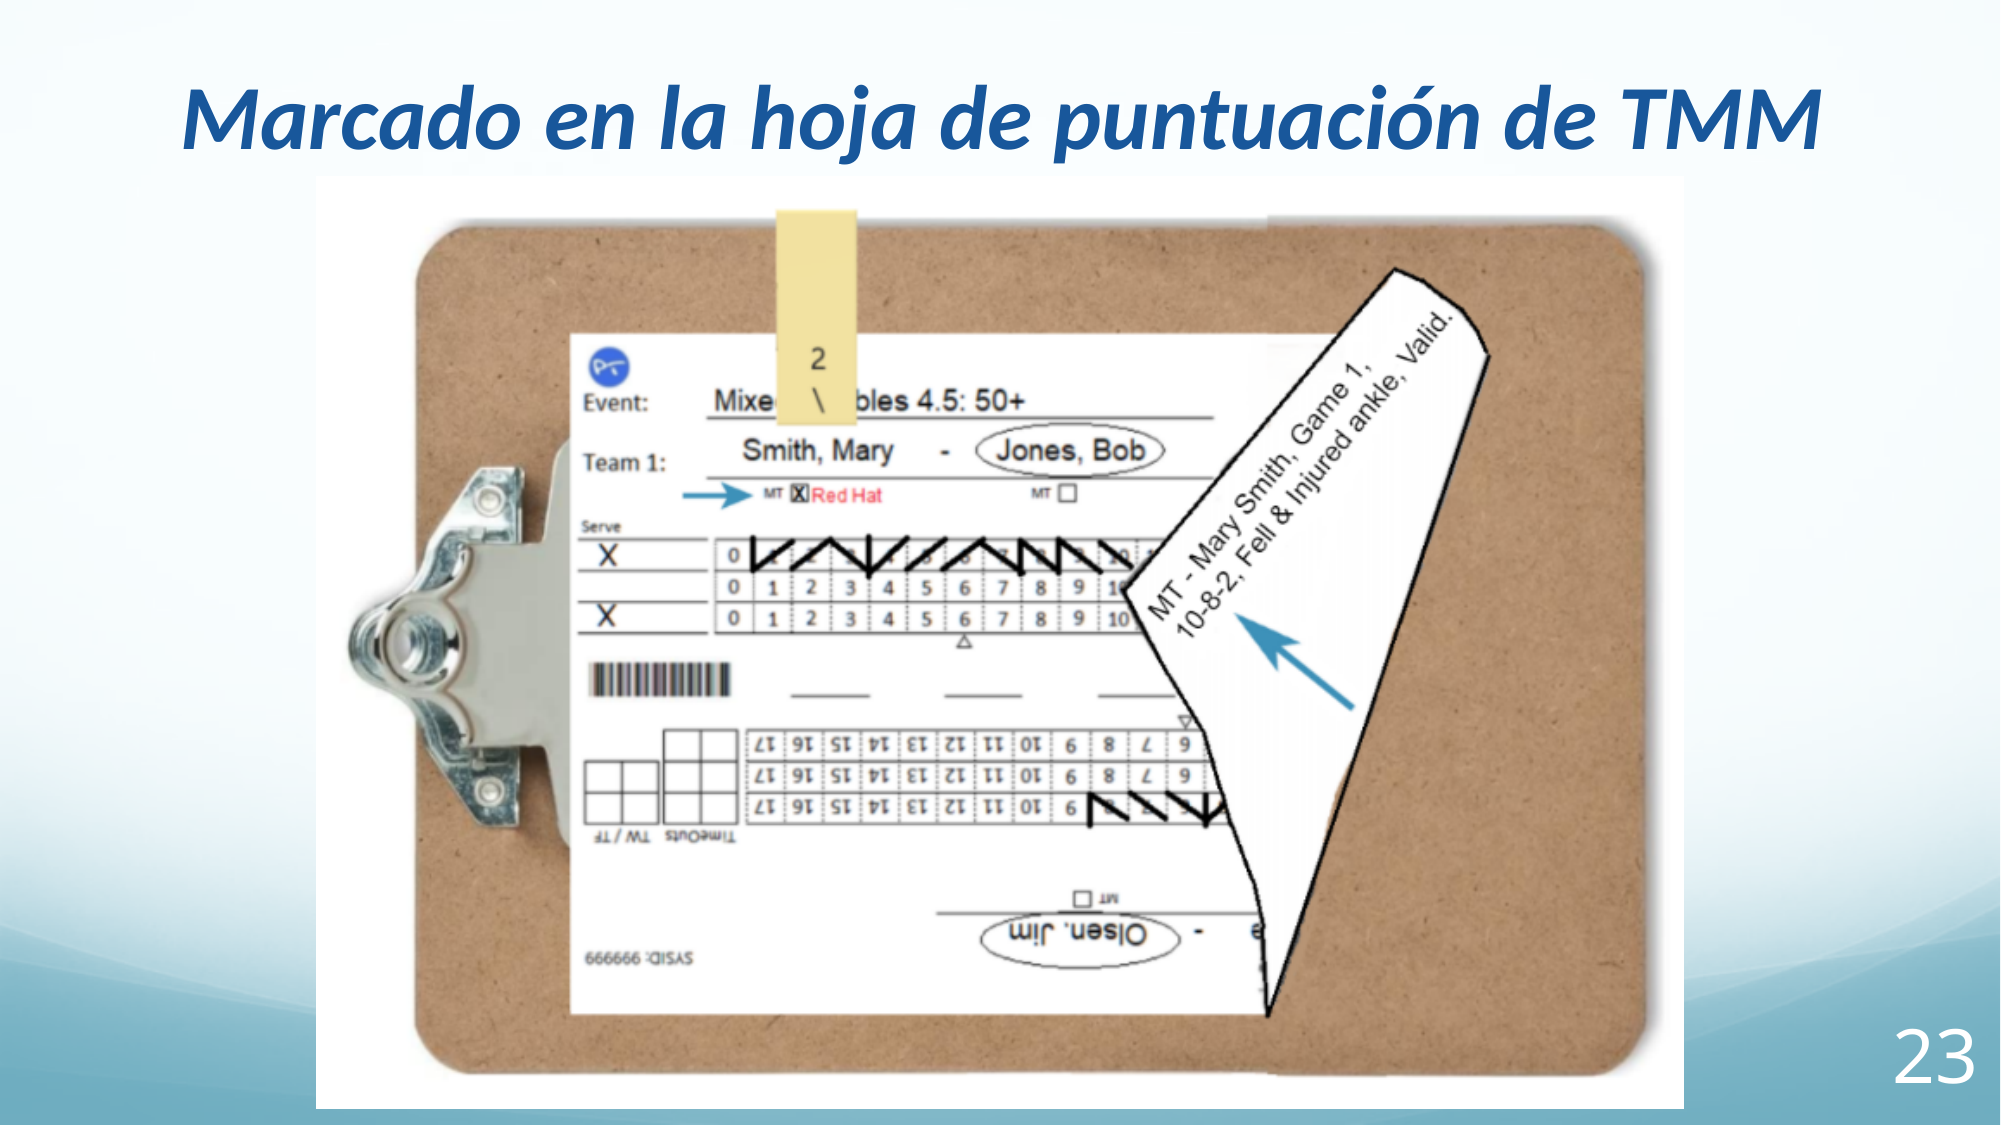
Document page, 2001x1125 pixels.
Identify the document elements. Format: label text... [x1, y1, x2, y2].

picture [0, 0, 2001, 1125]
text_box Marcado en la hoja de puntuación de TMM [19, 49, 1987, 175]
slide_number 23 [1843, 725, 1987, 1125]
